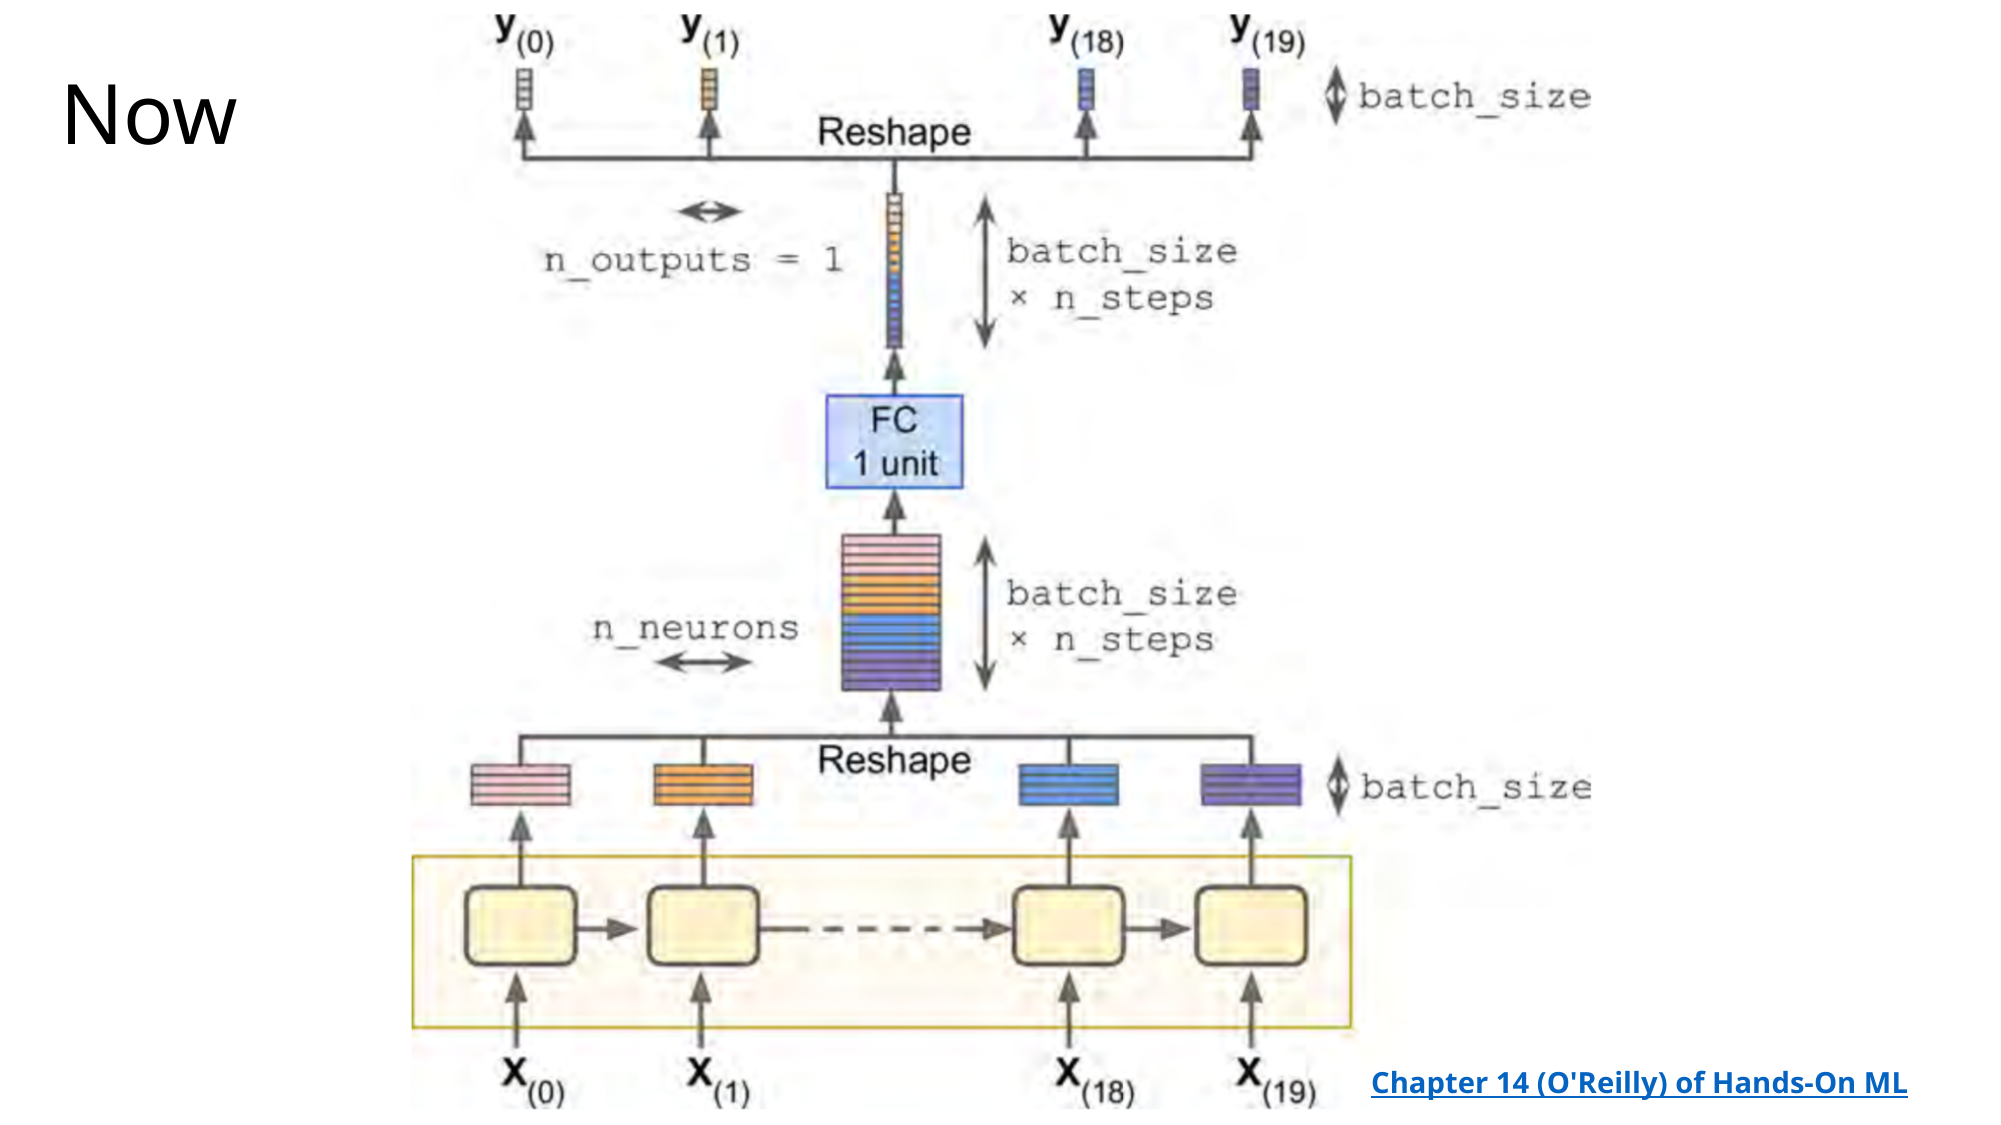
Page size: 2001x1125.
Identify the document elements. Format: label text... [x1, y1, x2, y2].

text_box Chapter 14 (O'Reilly) of Hands-On ML [1646, 1057, 2000, 1112]
text_box Now [45, 53, 254, 169]
picture [351, 0, 1646, 1125]
